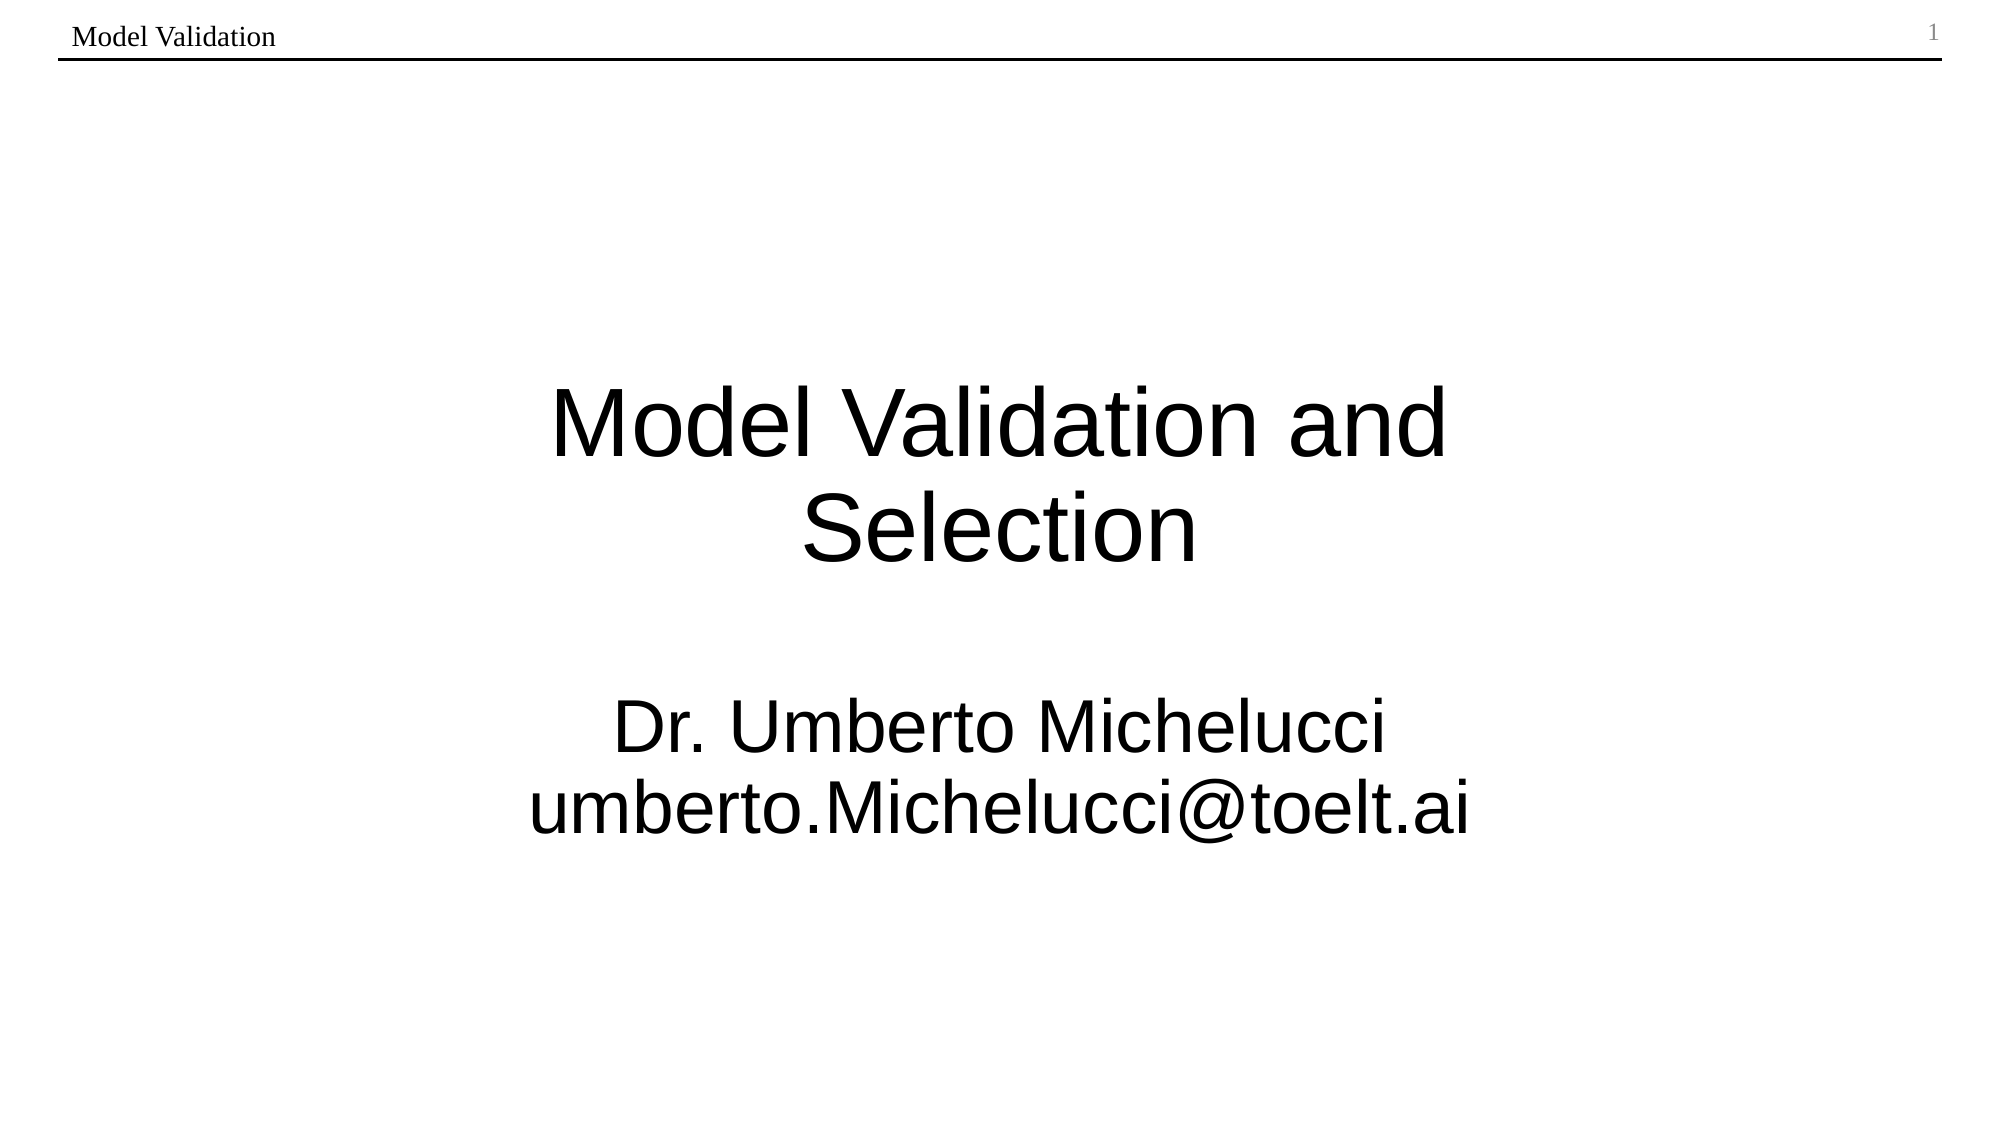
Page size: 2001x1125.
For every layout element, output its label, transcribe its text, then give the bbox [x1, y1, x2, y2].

text_box Model Validation [56, 9, 696, 60]
text_box Model Validation and Selection Dr. Umberto Michelucci umberto.Michelucci@toelt.ai [159, 352, 1841, 840]
